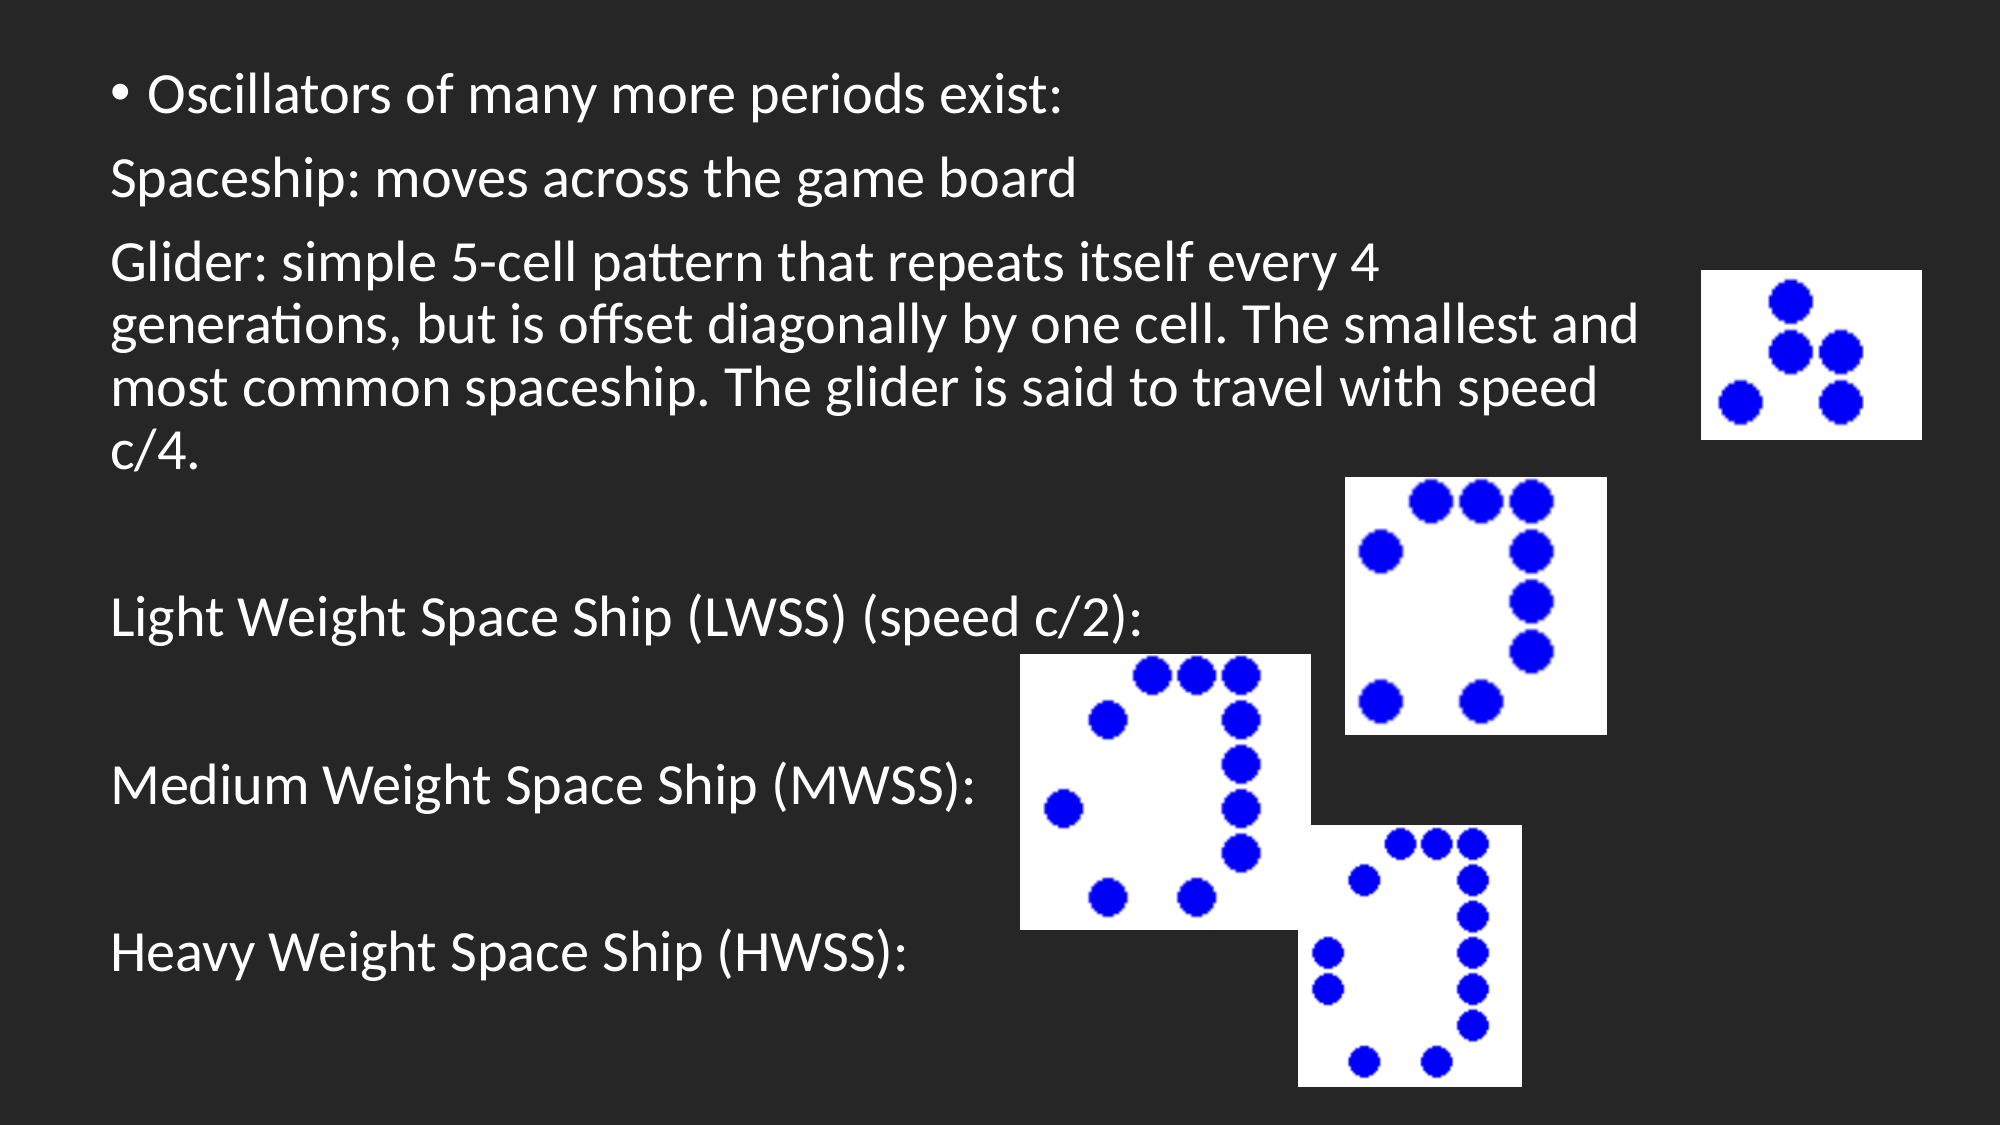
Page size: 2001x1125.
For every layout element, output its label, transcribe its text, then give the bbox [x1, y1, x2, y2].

picture [1701, 270, 1922, 440]
picture [1345, 477, 1607, 735]
picture [1020, 654, 1522, 1087]
list Oscillators of many more periods exist: Spaceship: moves across the game board Glider: simple 5-cell pattern that repeats itself every 4 generations, but is offset diagonally by one cell. The smallest and most common spaceship. The glider is said to travel with speed c/4. Light Weight Space Ship (LWSS) (speed c/2): Medium Weight Space Ship (MWSS): Heavy Weight Space Ship (HWSS): [95, 55, 1667, 1087]
